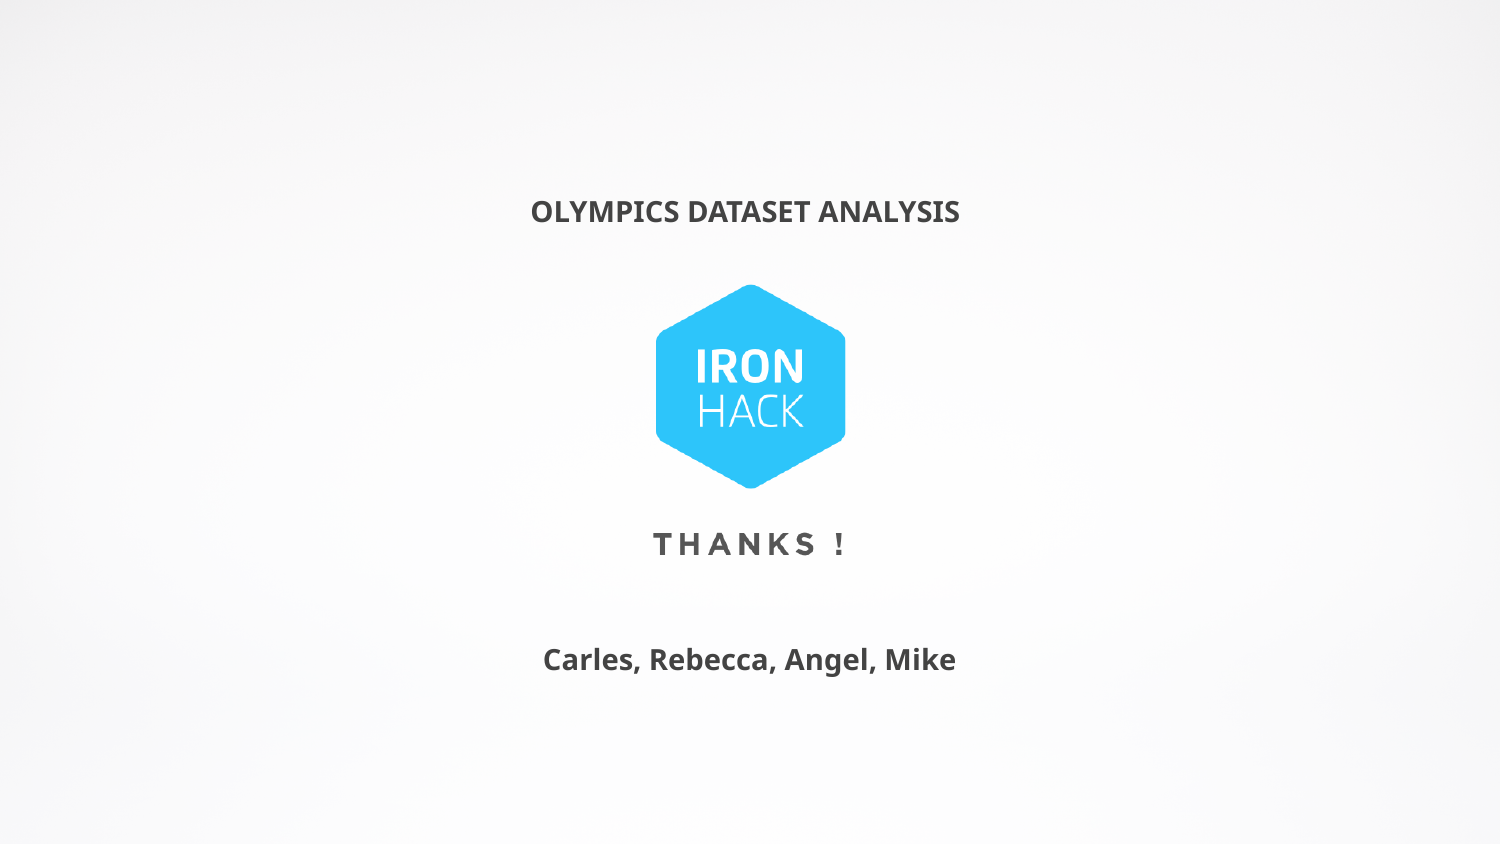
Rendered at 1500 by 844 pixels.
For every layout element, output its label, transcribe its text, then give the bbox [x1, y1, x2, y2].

picture [0, 0, 1500, 844]
text_box OLYMPICS DATASET ANALYSIS [515, 178, 1060, 244]
text_box Carles, Rebecca, Angel, Mike [129, 626, 1371, 691]
